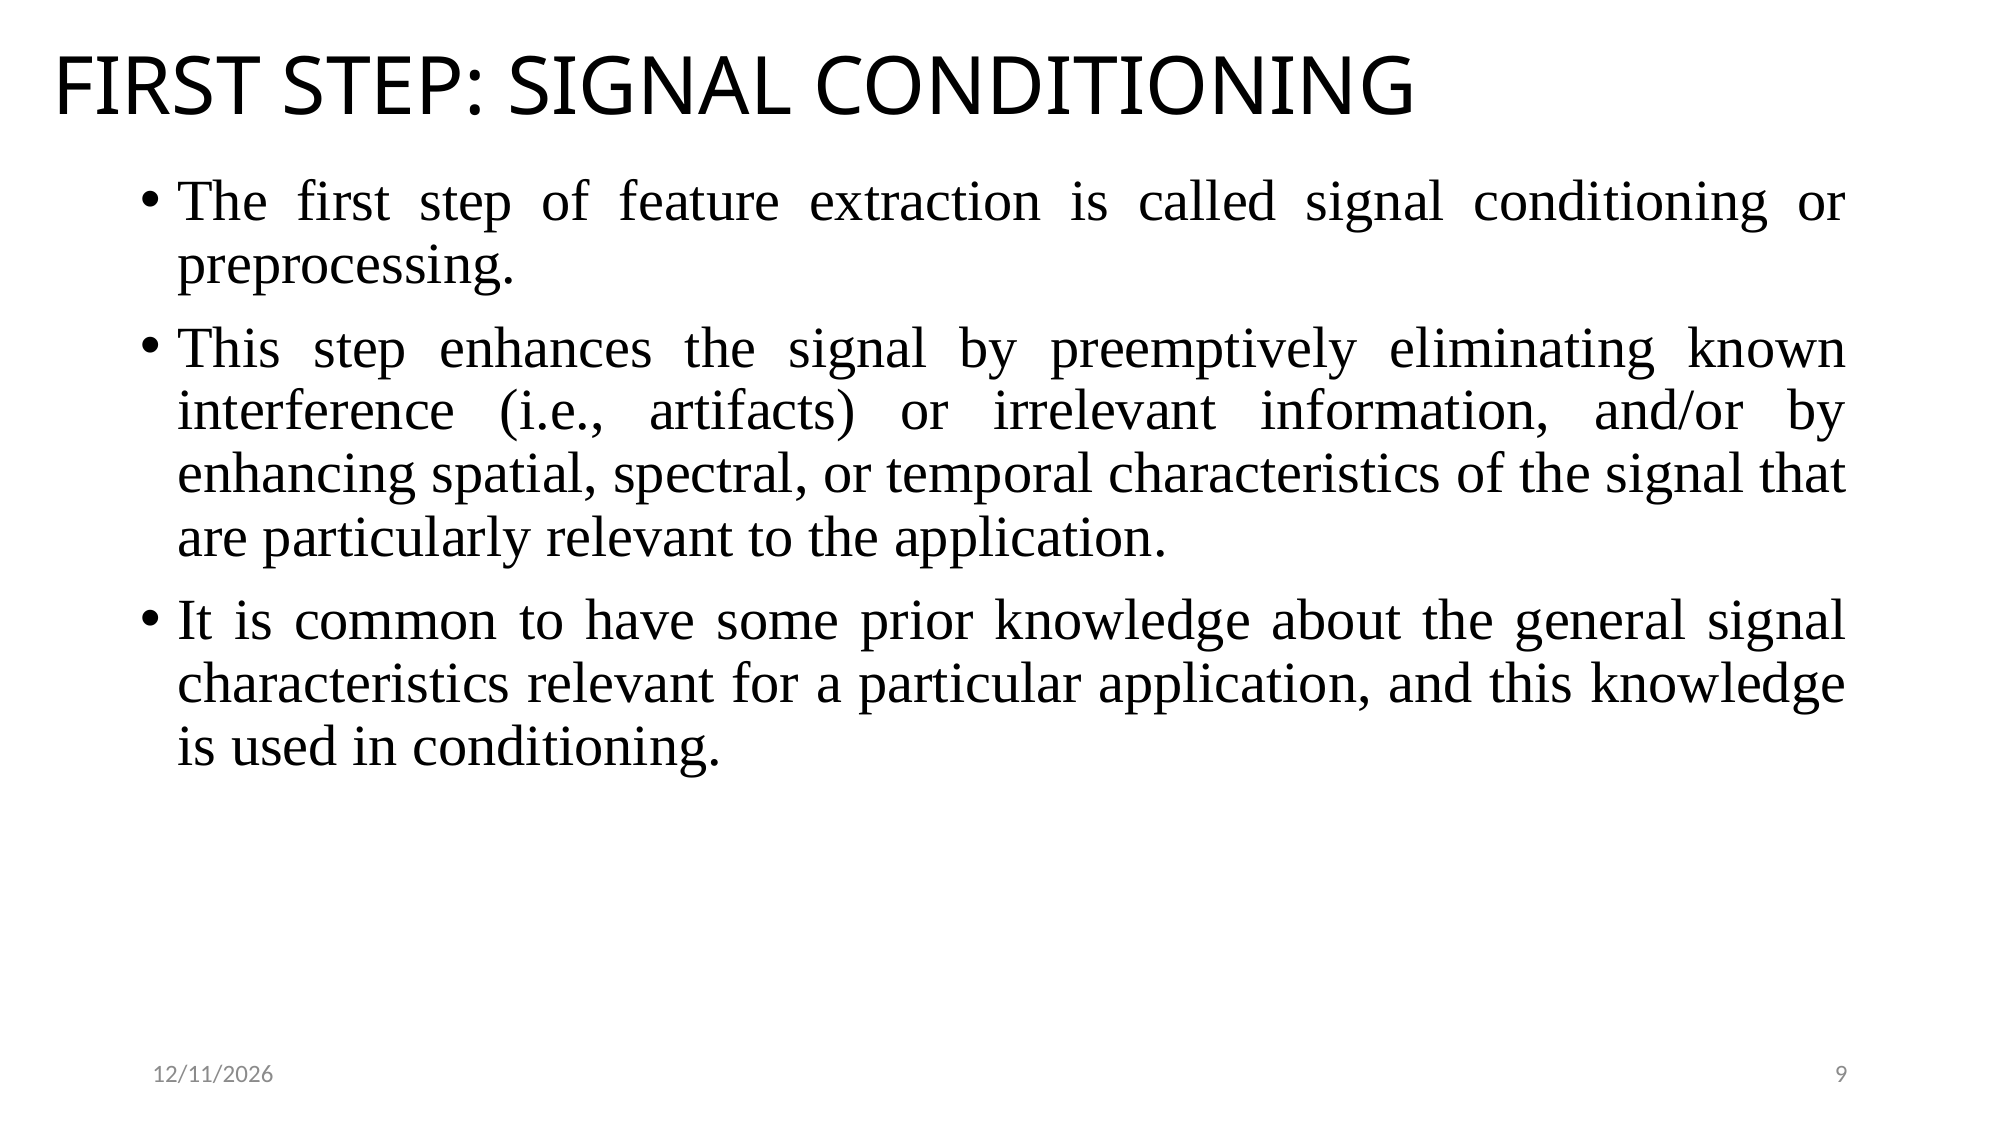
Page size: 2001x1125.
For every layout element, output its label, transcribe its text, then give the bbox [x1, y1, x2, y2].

list The first step of feature extraction is called signal conditioning or preprocessing. This step enhances the signal by preemptively eliminating known interference (i.e., artifacts) or irrelevant information, and/or by enhancing spatial, spectral, or temporal characteristics of the signal that are particularly relevant to the application. It is common to have some prior knowledge about the general signal characteristics relevant for a particular application, and this knowledge is used in conditioning. [125, 162, 1863, 877]
title FIRST STEP: SIGNAL CONDITIONING [37, 37, 1763, 141]
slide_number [137, 1042, 588, 1103]
slide_number 9 [1412, 1042, 1863, 1103]
